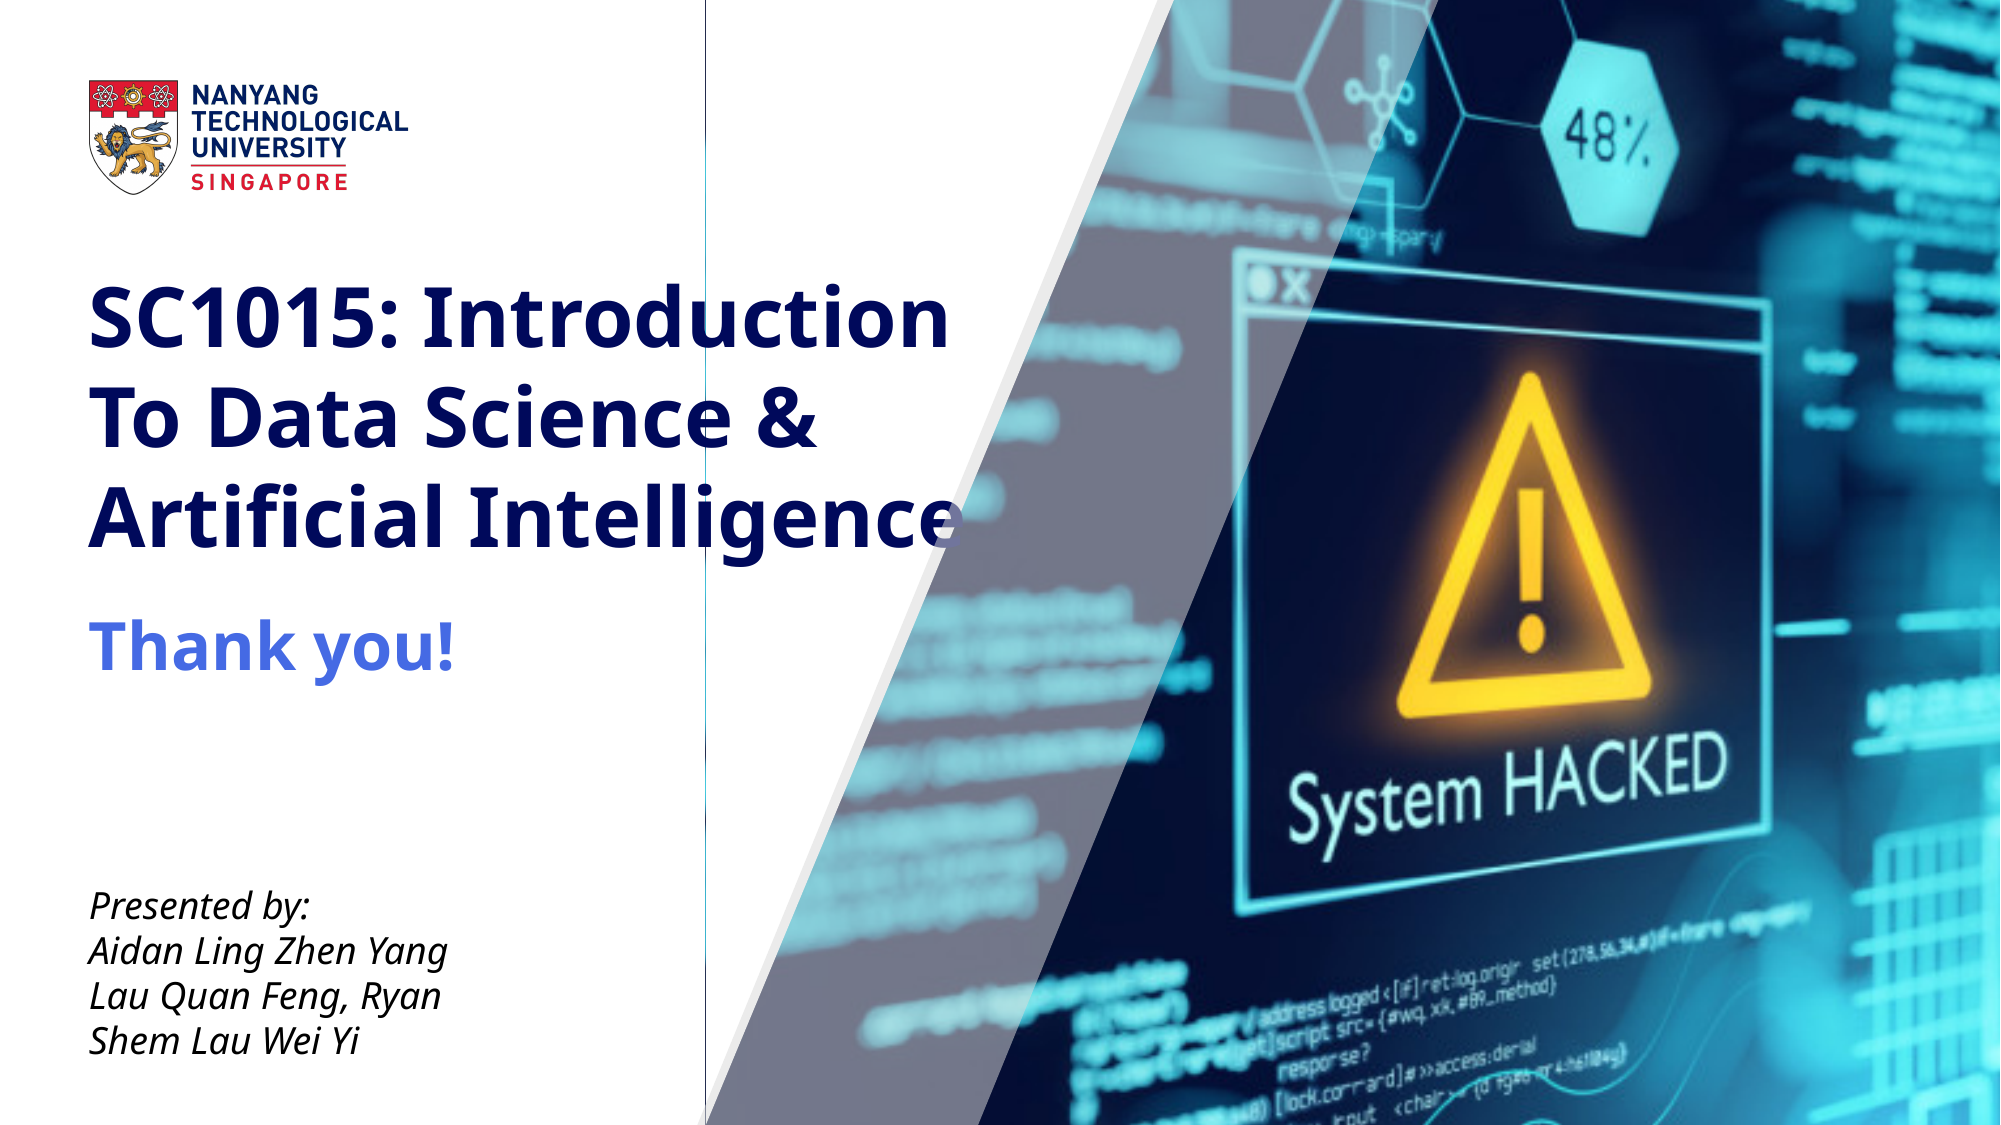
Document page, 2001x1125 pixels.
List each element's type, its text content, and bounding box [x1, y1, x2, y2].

text_box Presented by: Aidan Ling Zhen Yang Lau Quan Feng, Ryan Shem Lau Wei Yi [74, 874, 705, 1070]
text_box SC1015: Introduction To Data Science & Artificial Intelligence Thank you! [74, 256, 705, 692]
picture [41, 0, 456, 277]
picture [705, 0, 2000, 1125]
text_box [696, 1103, 705, 1125]
